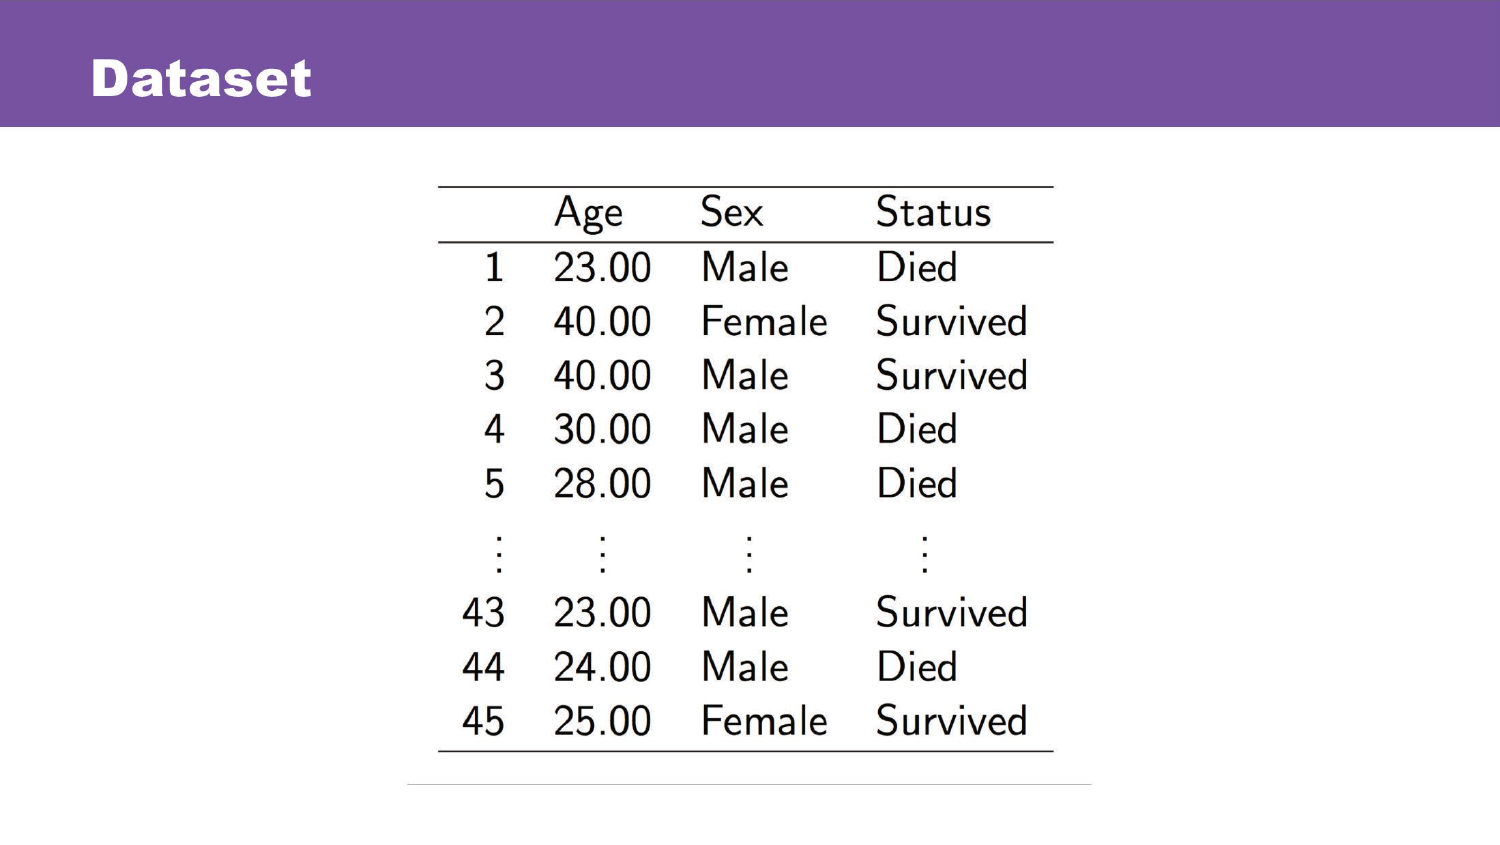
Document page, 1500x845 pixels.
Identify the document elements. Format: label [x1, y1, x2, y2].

text_box [0, 0, 1500, 845]
